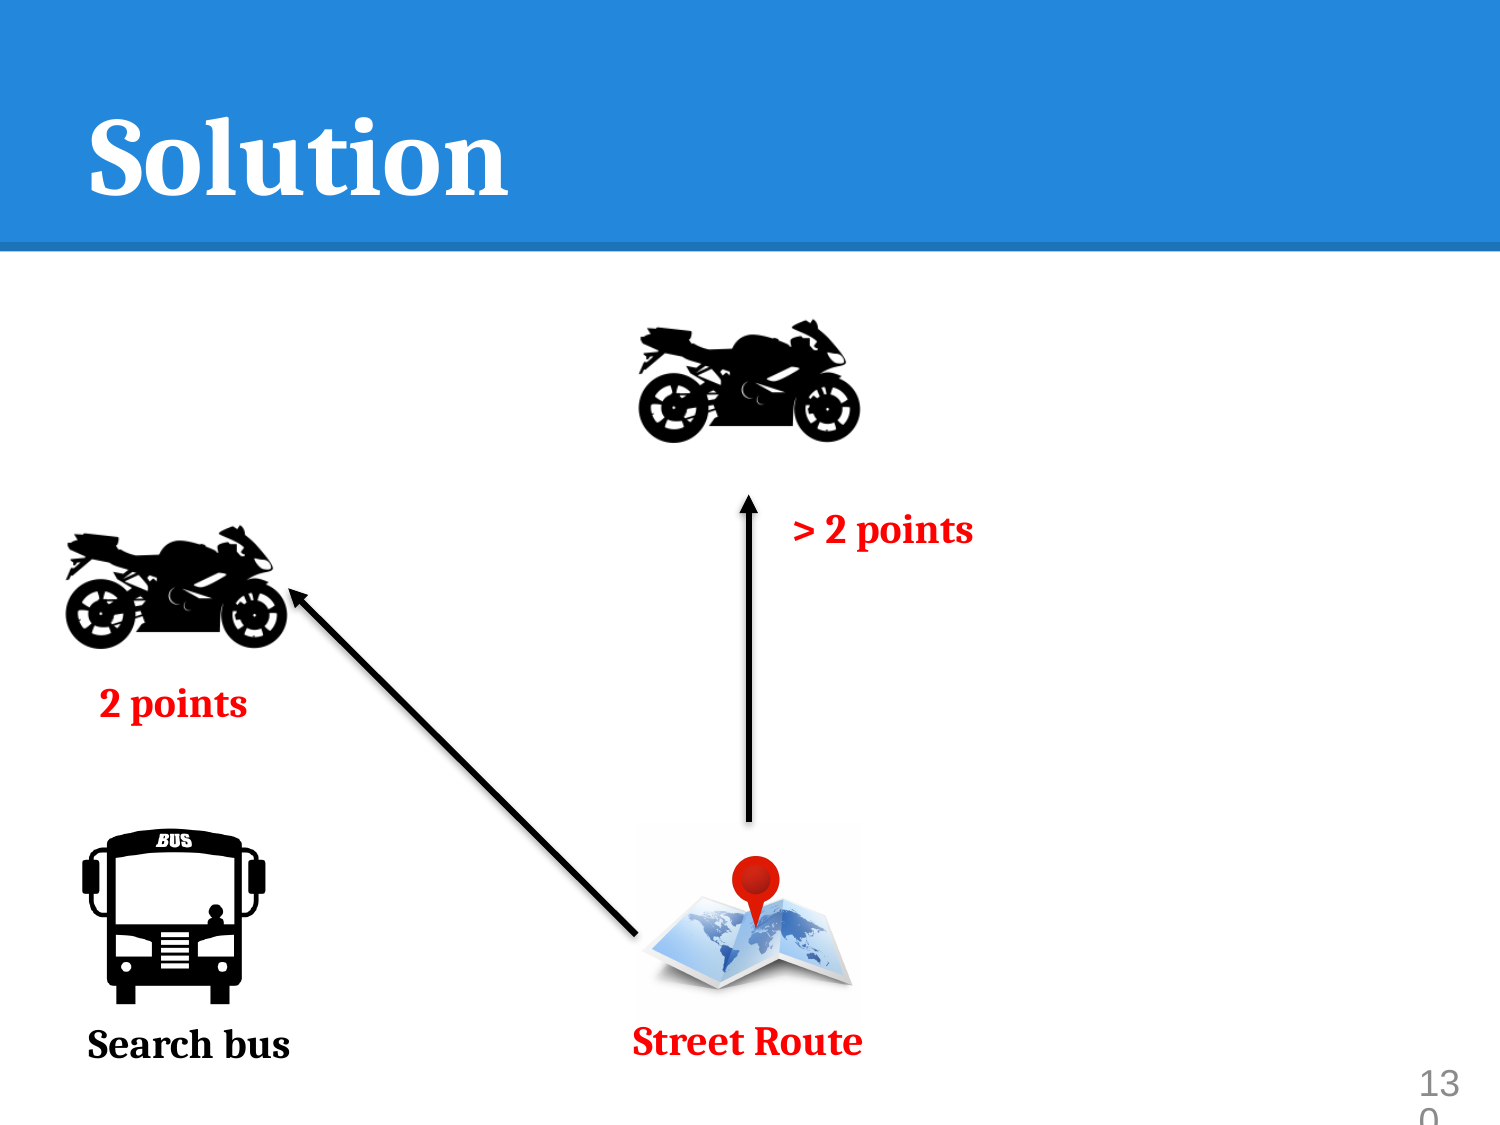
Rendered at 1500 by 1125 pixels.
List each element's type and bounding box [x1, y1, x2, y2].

text_box [69, 588, 637, 1076]
text_box [618, 1006, 879, 1071]
text_box [776, 494, 989, 560]
picture [62, 475, 289, 702]
title [75, 45, 1425, 233]
text_box [84, 702, 264, 733]
picture [635, 269, 862, 495]
slide_number [1403, 1038, 1494, 1125]
picture [635, 822, 862, 1048]
